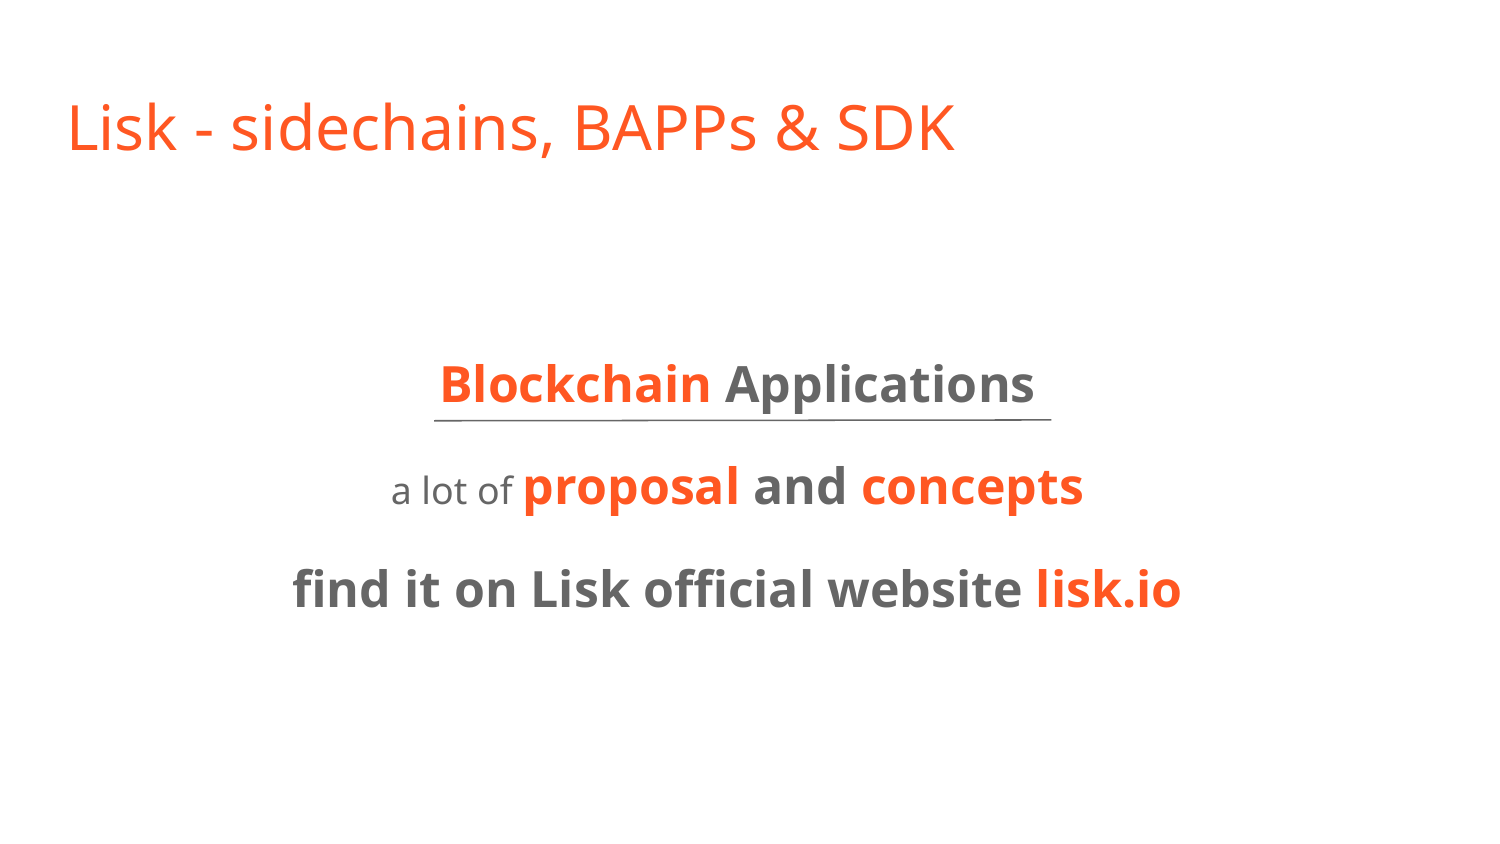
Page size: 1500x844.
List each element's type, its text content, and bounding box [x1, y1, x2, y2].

title Lisk - sidechains, BAPPs & SDK [51, 72, 1449, 167]
list Blockchain Applications a lot of proposal and concepts find it on Lisk official website lisk.io [38, 328, 1437, 654]
